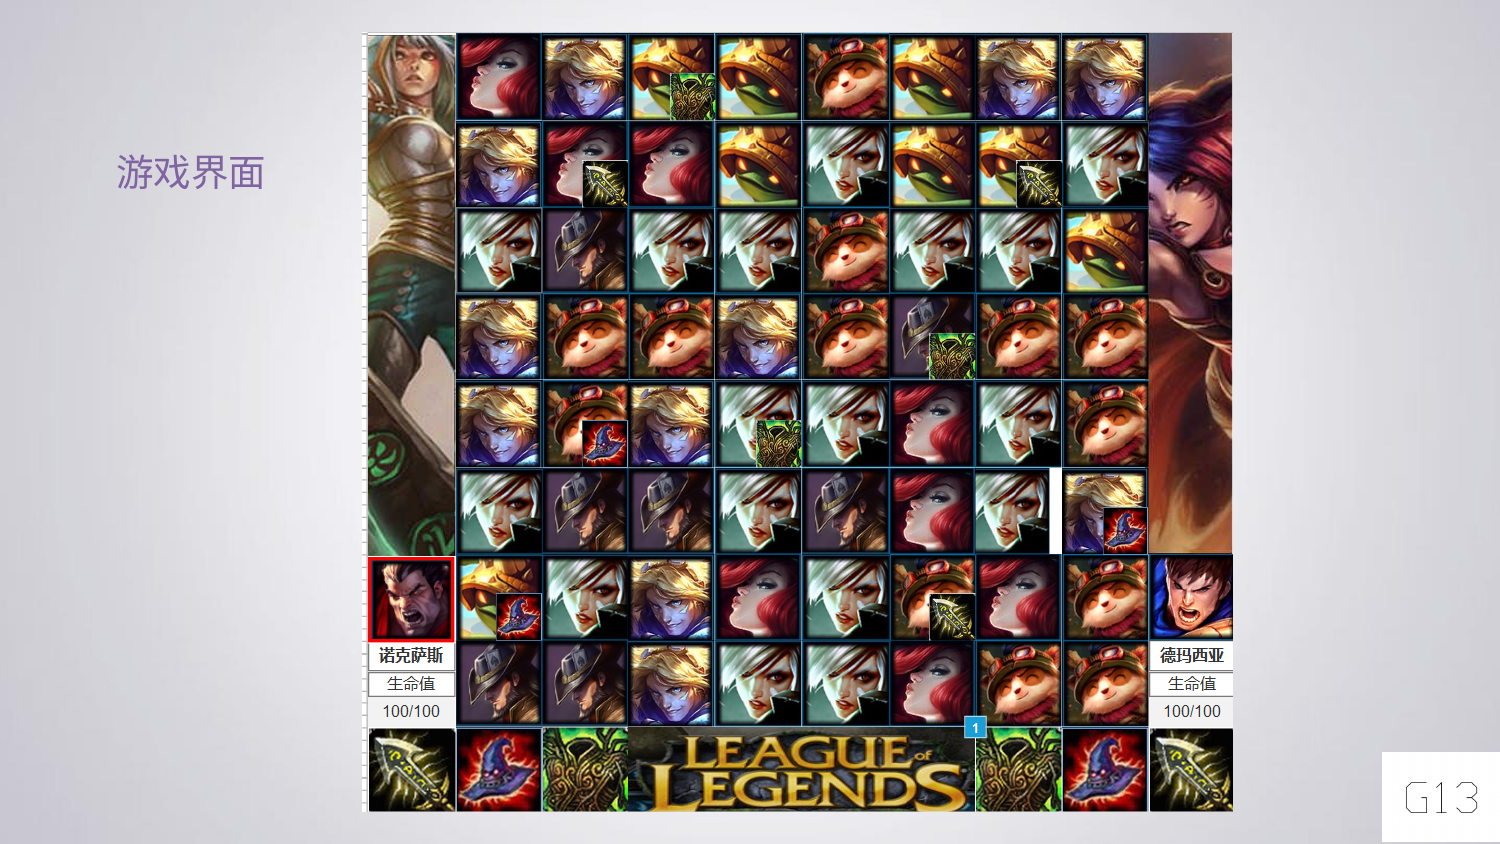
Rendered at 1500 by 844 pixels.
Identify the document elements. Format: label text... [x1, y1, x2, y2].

text_box 游戏界面 [101, 141, 311, 202]
picture [0, 0, 1500, 844]
